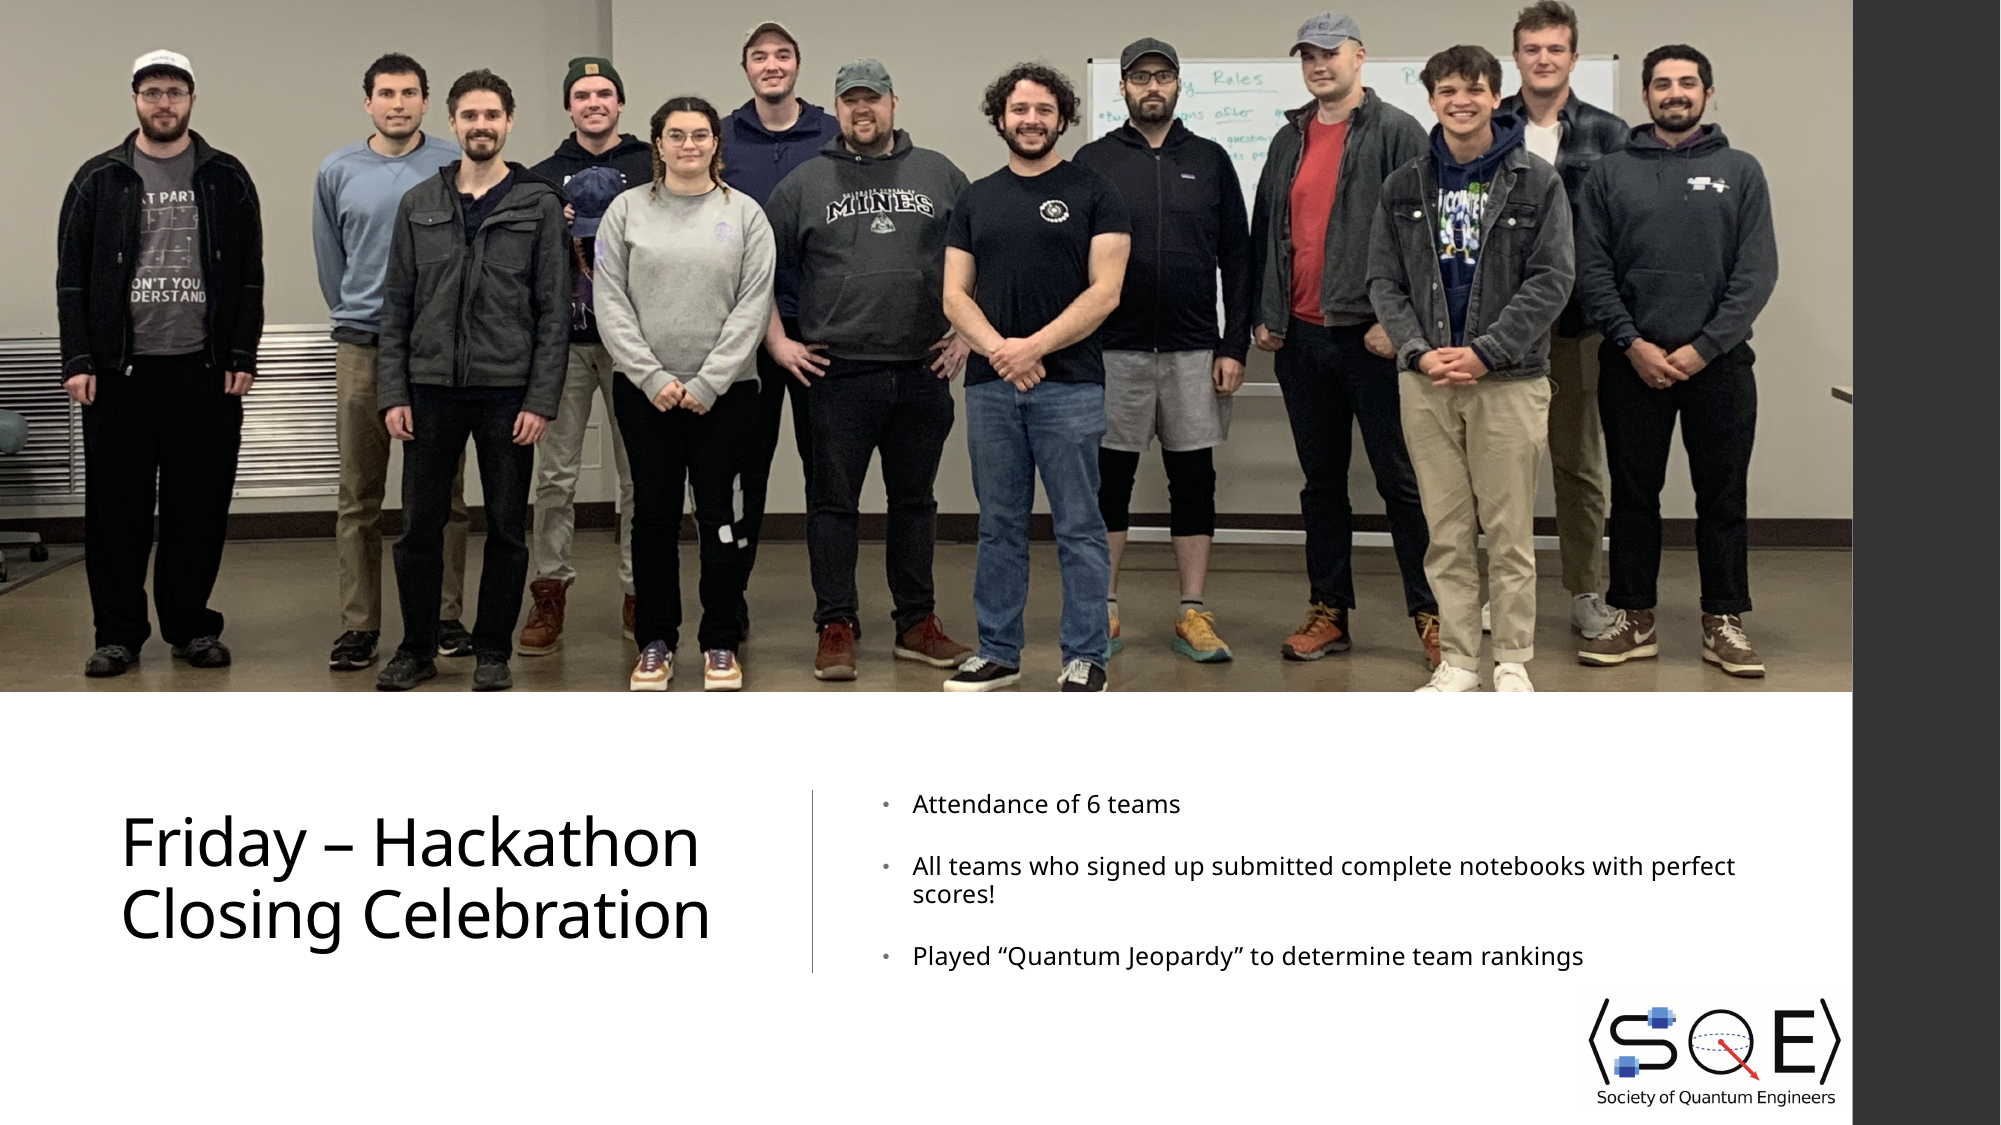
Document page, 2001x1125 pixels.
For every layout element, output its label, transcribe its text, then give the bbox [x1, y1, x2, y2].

list Attendance of 6 teams All teams who signed up submitted complete notebooks with perfect scores! Played “Quantum Jeopardy” to determine team rankings [867, 748, 1797, 1014]
picture [1579, 985, 1853, 1112]
picture [0, 0, 1853, 692]
text_box [0, 701, 1854, 1125]
title Friday – Hackathon Closing Celebration [105, 748, 764, 1014]
